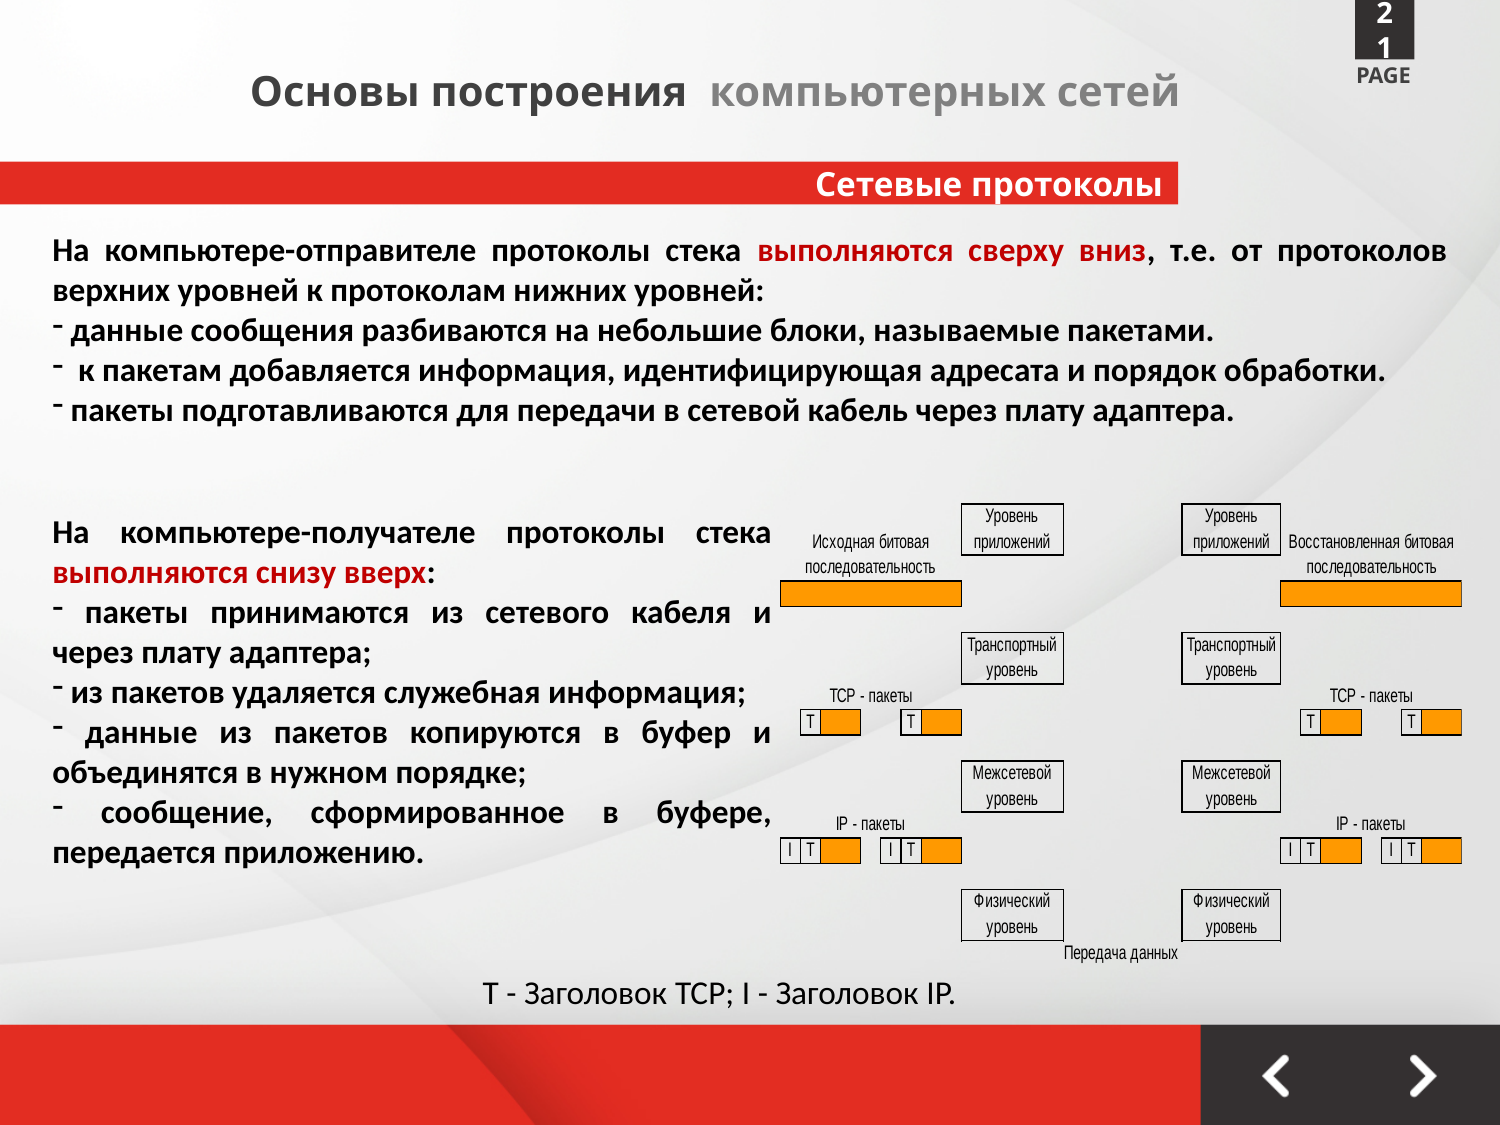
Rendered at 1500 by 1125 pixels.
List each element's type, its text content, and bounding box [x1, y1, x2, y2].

text_box T - Заголовок TCP; I - Заголовок IP. [467, 963, 1047, 1019]
picture [0, 0, 1500, 1125]
text_box На компьютере-отправителе протоколы стека выполняются сверху вниз, т.е. от протоколов верхних уровней к протоколам нижних уровней: данные сообщения разбиваются на небольшие блоки, называемые пакетами. к пакетам добавляется информация, идентифицирующая адресата и порядок обработки. пакеты подготавливаются для передачи в сетевой кабель через плату адаптера. [37, 221, 1463, 436]
text_box 21 [1353, 0, 1417, 61]
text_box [779, 502, 1463, 994]
text_box Основы построения компьютерных сетей [22, 57, 1196, 123]
text_box PAGE [1341, 54, 1426, 96]
subtitle Сетевые протоколы [0, 161, 1179, 205]
text_box На компьютере-получателе протоколы стека выполняются снизу вверх: пакеты принимаются из сетевого кабеля и через плату адаптера; из пакетов удаляется служебная информация; данные из пакетов копируются в буфер и объединятся в нужном порядке; сообщение, сформированное в буфере, передается приложению. [37, 503, 777, 918]
